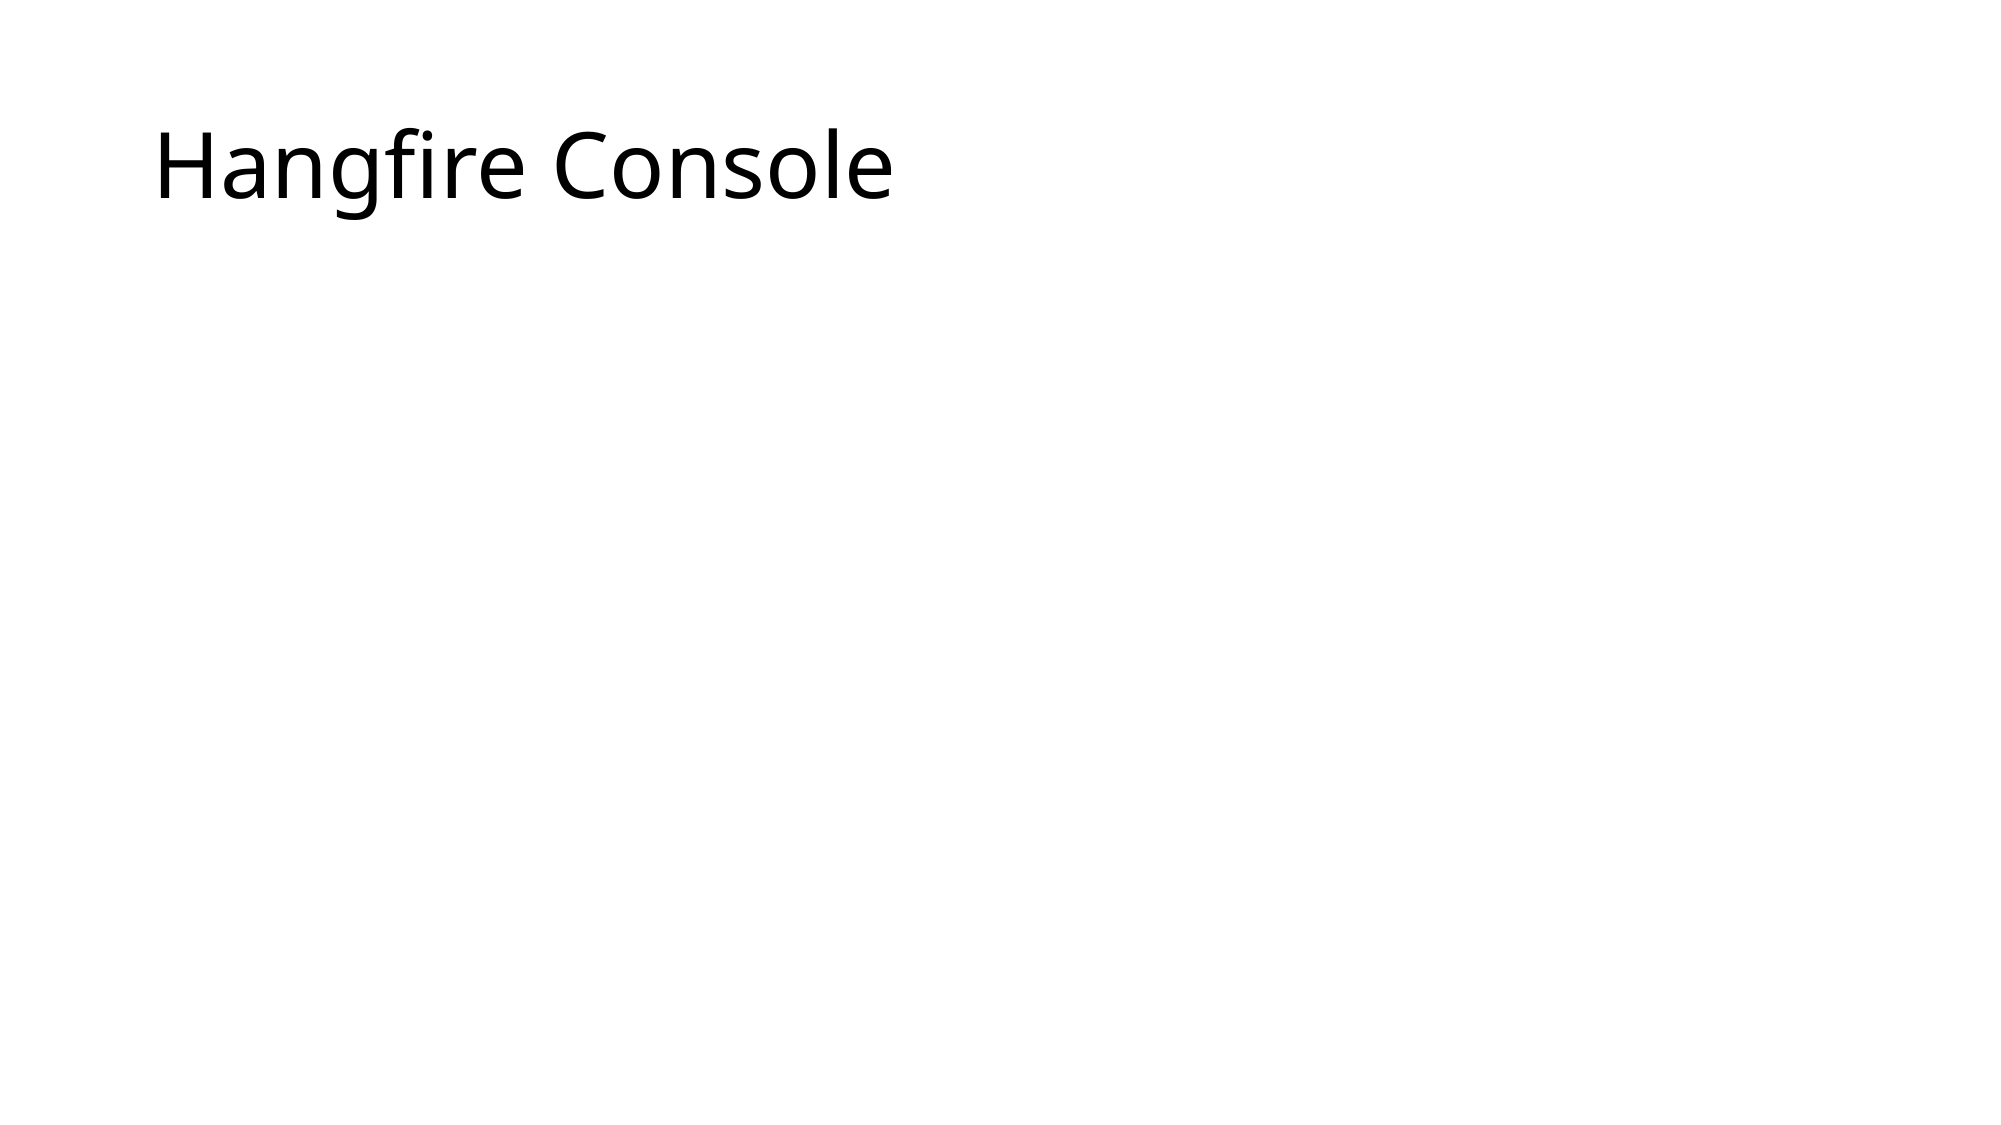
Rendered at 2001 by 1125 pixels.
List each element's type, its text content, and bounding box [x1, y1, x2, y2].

title Hangfire Console [137, 59, 1863, 278]
